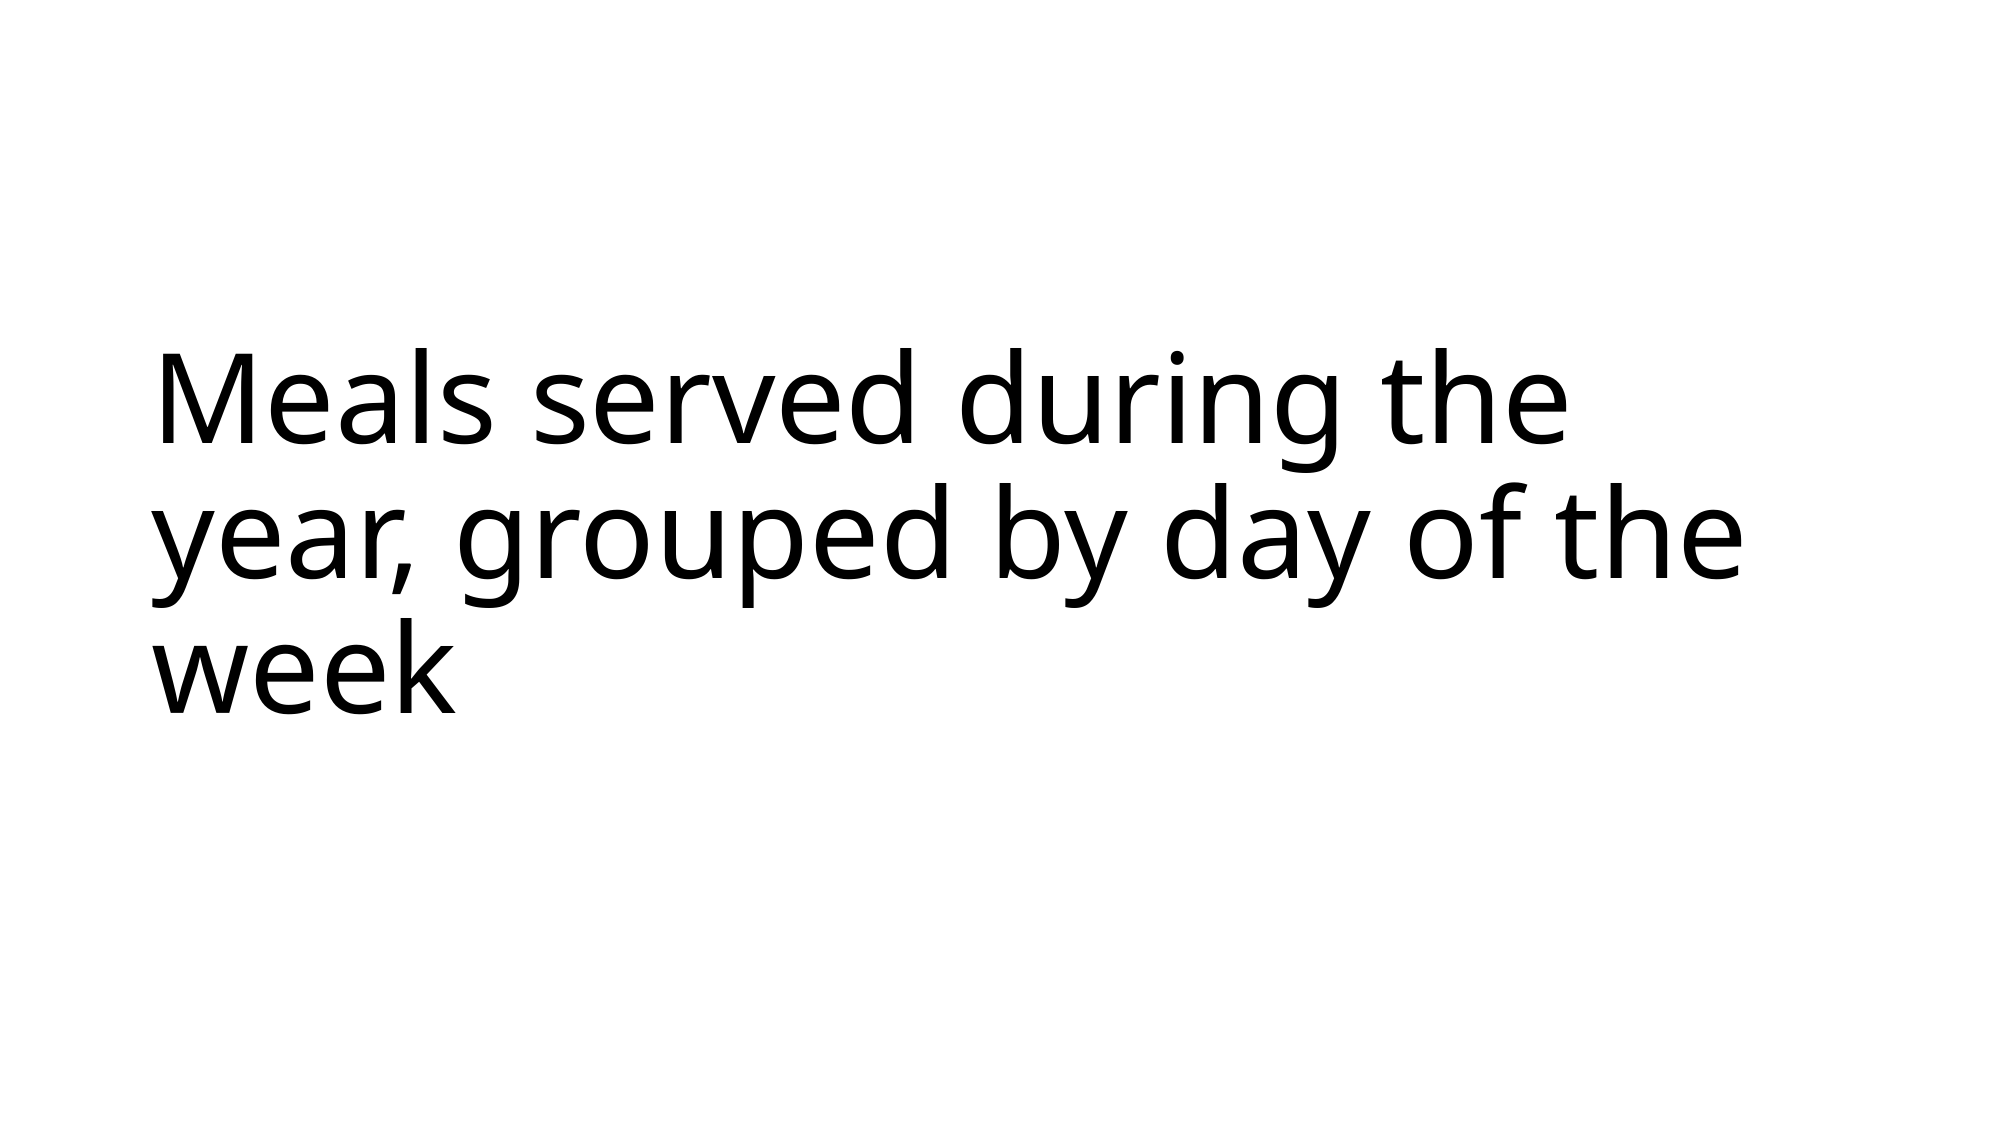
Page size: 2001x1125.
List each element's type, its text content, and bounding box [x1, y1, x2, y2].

title Meals served during the year, grouped by day of the week [136, 280, 1862, 749]
